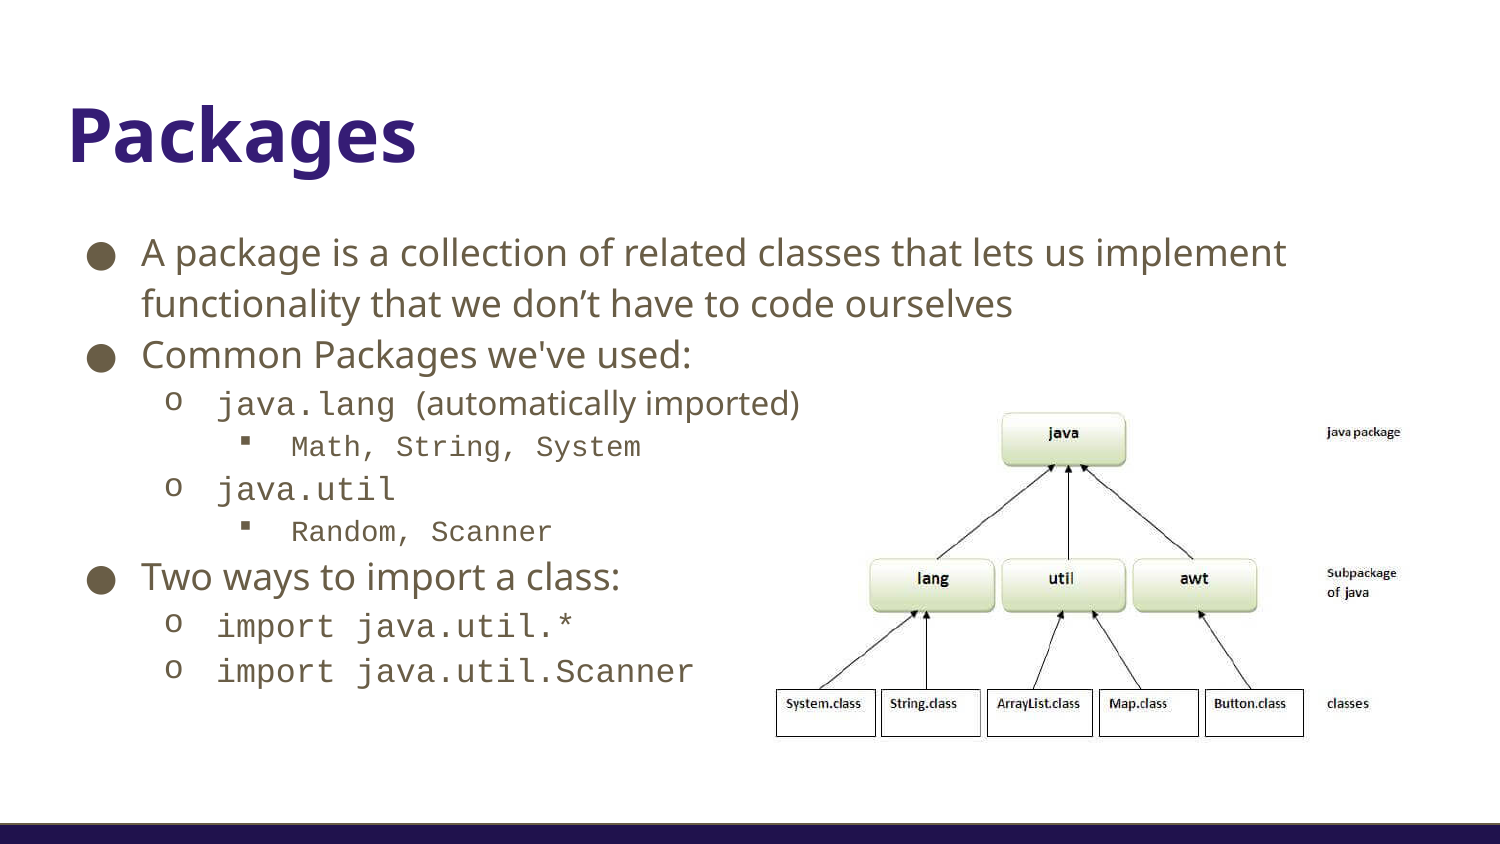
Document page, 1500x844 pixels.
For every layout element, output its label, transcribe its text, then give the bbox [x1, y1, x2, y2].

text_box [0, 823, 1500, 844]
list A package is a collection of related classes that lets us implement functionality that we don’t have to code ourselves Common Packages we've used: java.lang (automatically imported) Math, String, System java.util Random, Scanner Two ways to import a class: import java.util.* import java.util.Scanner [51, 207, 1375, 750]
title Packages [51, 72, 1449, 189]
picture [749, 348, 1441, 769]
